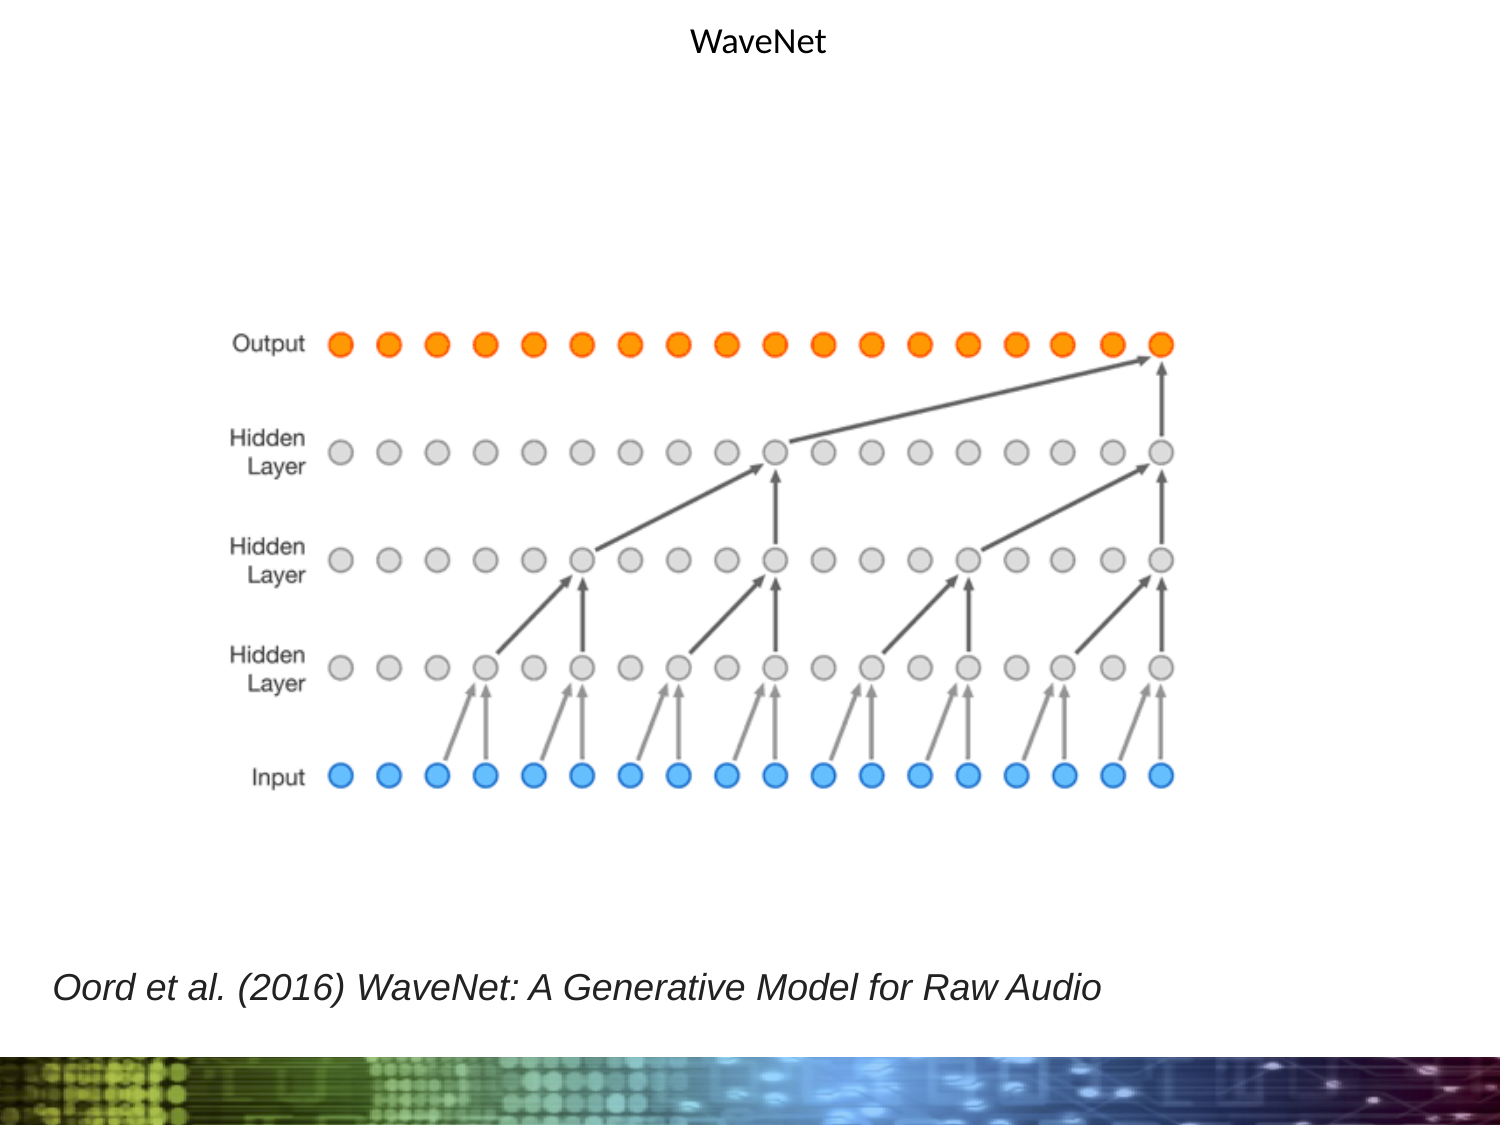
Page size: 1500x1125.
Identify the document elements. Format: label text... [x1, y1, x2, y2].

picture [0, 1057, 1500, 1125]
title WaveNet [75, 9, 1443, 70]
text_box Oord et al. (2016) WaveNet: A Generative Model for Raw Audio [37, 955, 1163, 1015]
picture [155, 232, 1251, 861]
